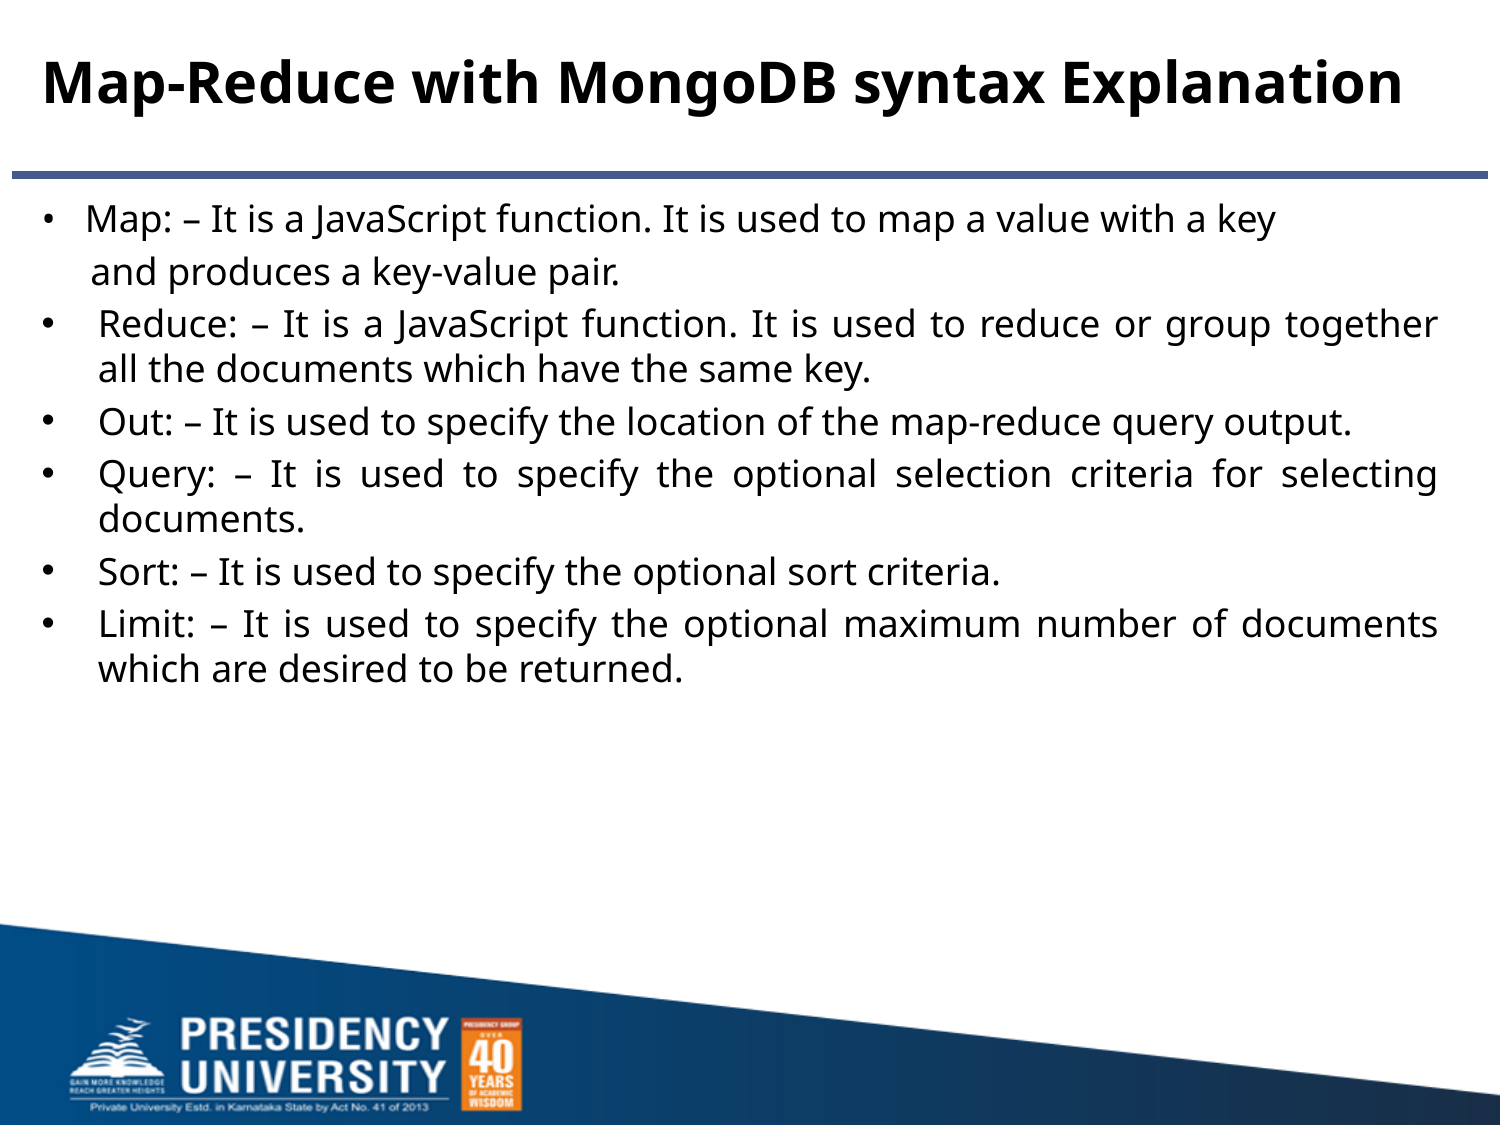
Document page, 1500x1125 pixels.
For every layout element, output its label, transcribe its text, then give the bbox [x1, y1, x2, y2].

title Map-Reduce with MongoDB syntax Explanation [26, 37, 1456, 123]
list • Map: – It is a JavaScript function. It is used to map a value with a key and produces a key-value pair. Reduce: – It is a JavaScript function. It is used to reduce or group together all the documents which have the same key. Out: – It is used to specify the location of the map-reduce query output. Query: – It is used to specify the optional selection criteria for selecting documents. Sort: – It is used to specify the optional sort criteria. Limit: – It is used to specify the optional maximum number of documents which are desired to be returned. [26, 187, 1456, 913]
picture [0, 921, 1500, 1125]
